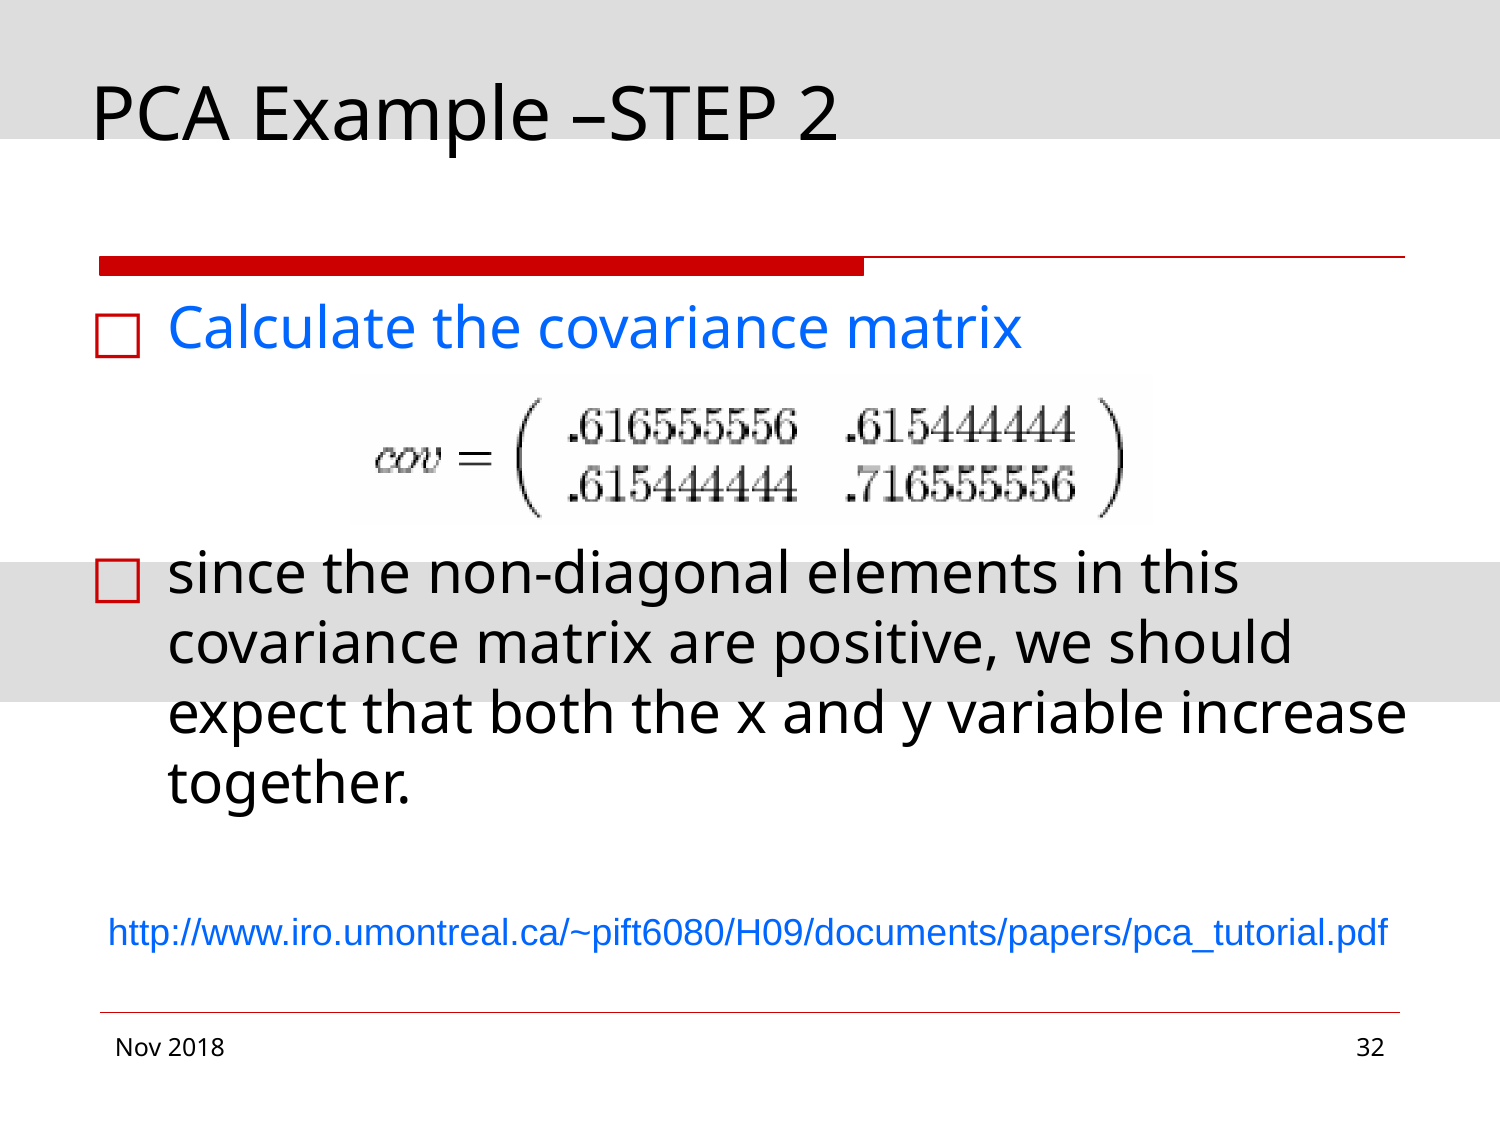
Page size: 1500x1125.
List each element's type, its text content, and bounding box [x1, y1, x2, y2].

text_box Nov 2018 [99, 1024, 425, 1103]
text_box http://www.iro.umontreal.ca/~pift6080/H09/documents/papers/pca_tutorial.pdf [92, 900, 1500, 961]
title PCA Example –STEP 2 [75, 0, 1425, 163]
list Calculate the covariance matrix since the non-diagonal elements in this covariance matrix are positive, we should expect that both the x and y variable increase together. [75, 282, 1425, 1025]
text_box ‹#› [1074, 1024, 1400, 1103]
picture [349, 374, 1153, 526]
picture [0, 0, 1500, 1125]
